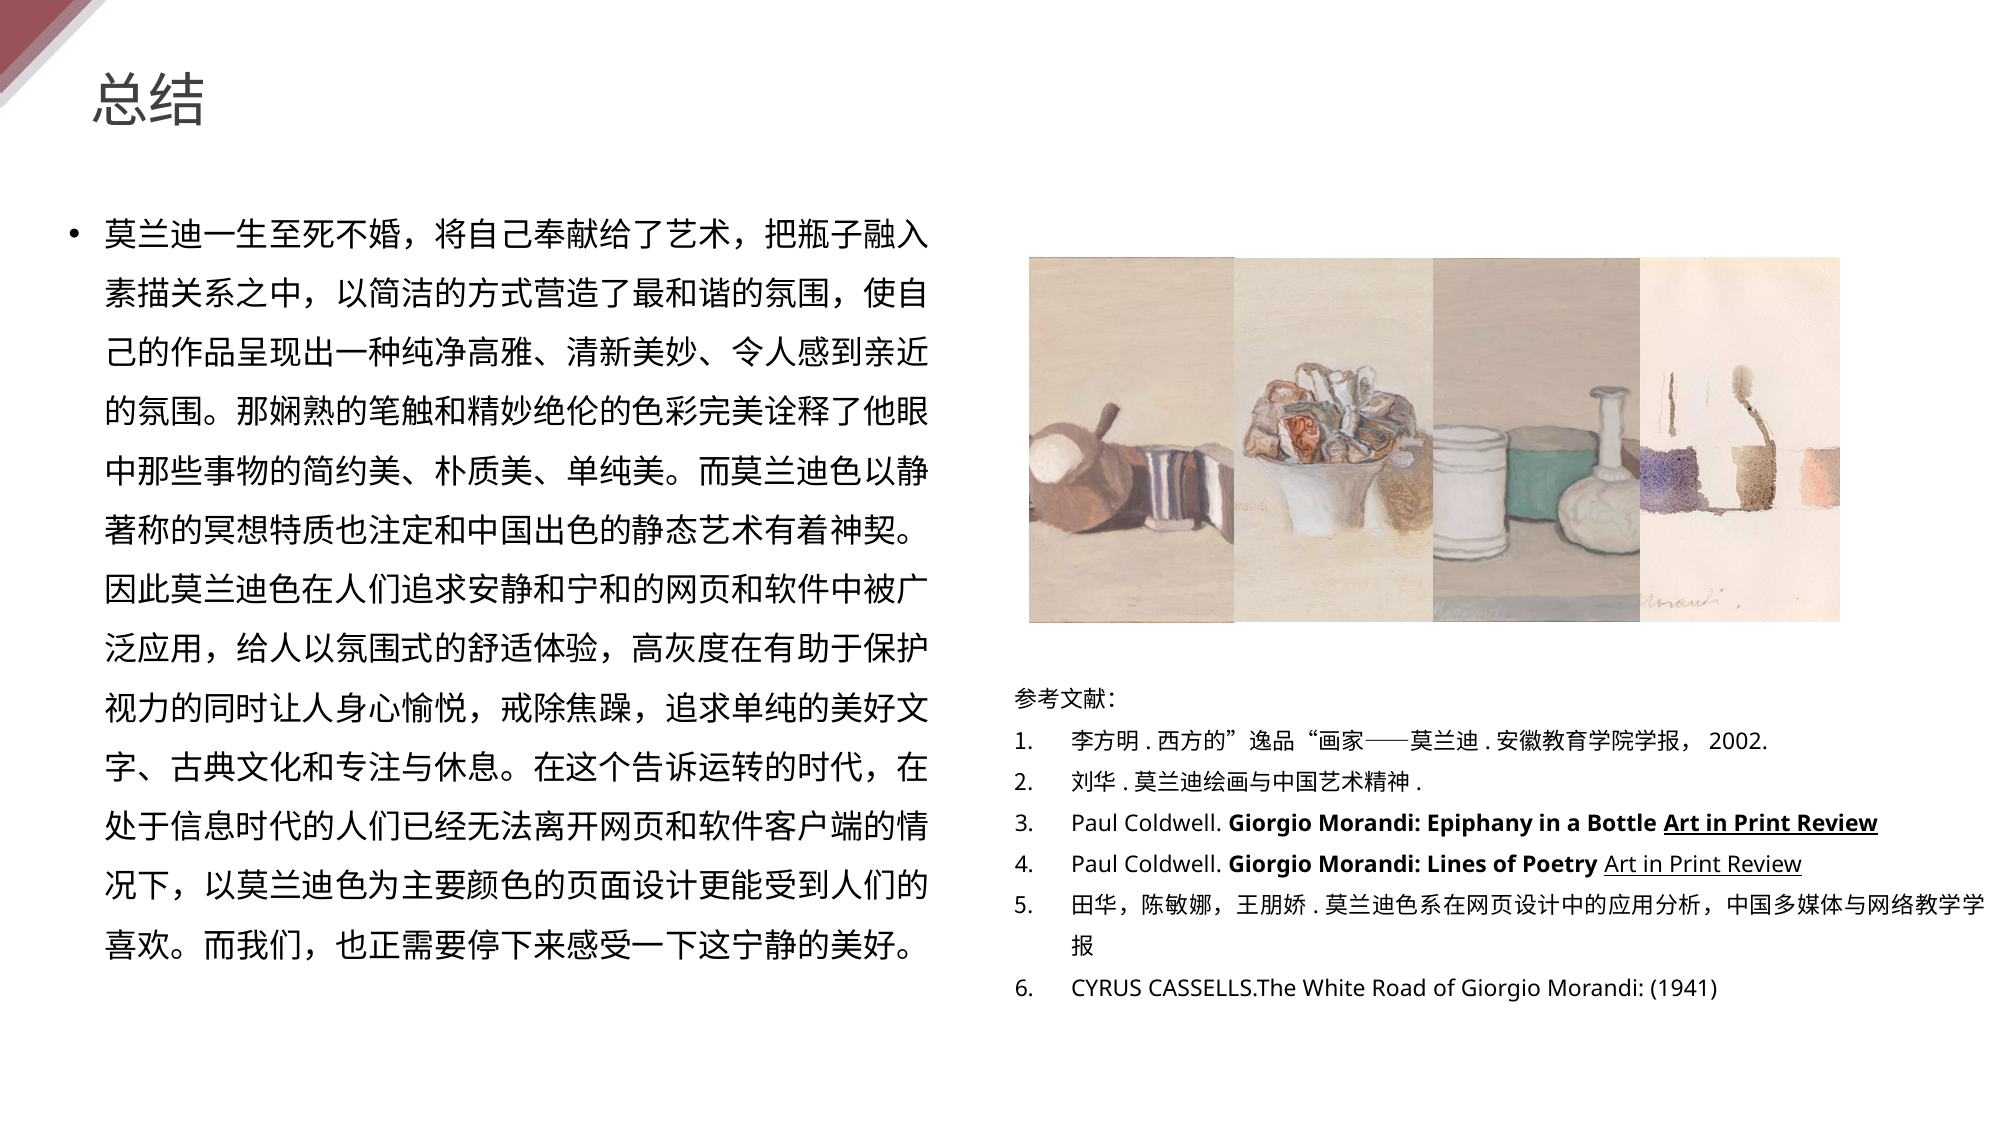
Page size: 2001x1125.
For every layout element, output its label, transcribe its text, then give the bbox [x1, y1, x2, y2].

text_box 参考文献： 李方明.西方的”逸品“画家——莫兰迪.安徽教育学院学报，2002. 刘华.莫兰迪绘画与中国艺术精神. Paul Coldwell. Giorgio Morandi: Epiphany in a Bottle Art in Print Review Paul Coldwell. Giorgio Morandi: Lines of Poetry Art in Print Review 田华，陈敏娜，王朋娇.莫兰迪色系在网页设计中的应用分析，中国多媒体与网络教学学报 CYRUS CASSELLS.The White Road of Giorgio Morandi: (1941) [999, 664, 2000, 1009]
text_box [1029, 257, 1840, 623]
text_box 莫兰迪一生至死不婚，将自己奉献给了艺术，把瓶子融入素描关系之中，以简洁的方式营造了最和谐的氛围，使自己的作品呈现出一种纯净高雅、清新美妙、令人感到亲近的氛围。那娴熟的笔触和精妙绝伦的色彩完美诠释了他眼中那些事物的简约美、朴质美、单纯美。而莫兰迪色以静著称的冥想特质也注定和中国出色的静态艺术有着神契。因此莫兰迪色在人们追求安静和宁和的网页和软件中被广泛应用，给人以氛围式的舒适体验，高灰度在有助于保护视力的同时让人身心愉悦，戒除焦躁，追求单纯的美好文字、古典文化和专注与休息。在这个告诉运转的时代，在处于信息时代的人们已经无法离开网页和软件客户端的情况下，以莫兰迪色为主要颜色的页面设计更能受到人们的喜欢。而我们，也正需要停下来感受一下这宁静的美好。 [53, 186, 975, 984]
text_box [0, 0, 77, 77]
text_box 总结 [75, 20, 222, 141]
